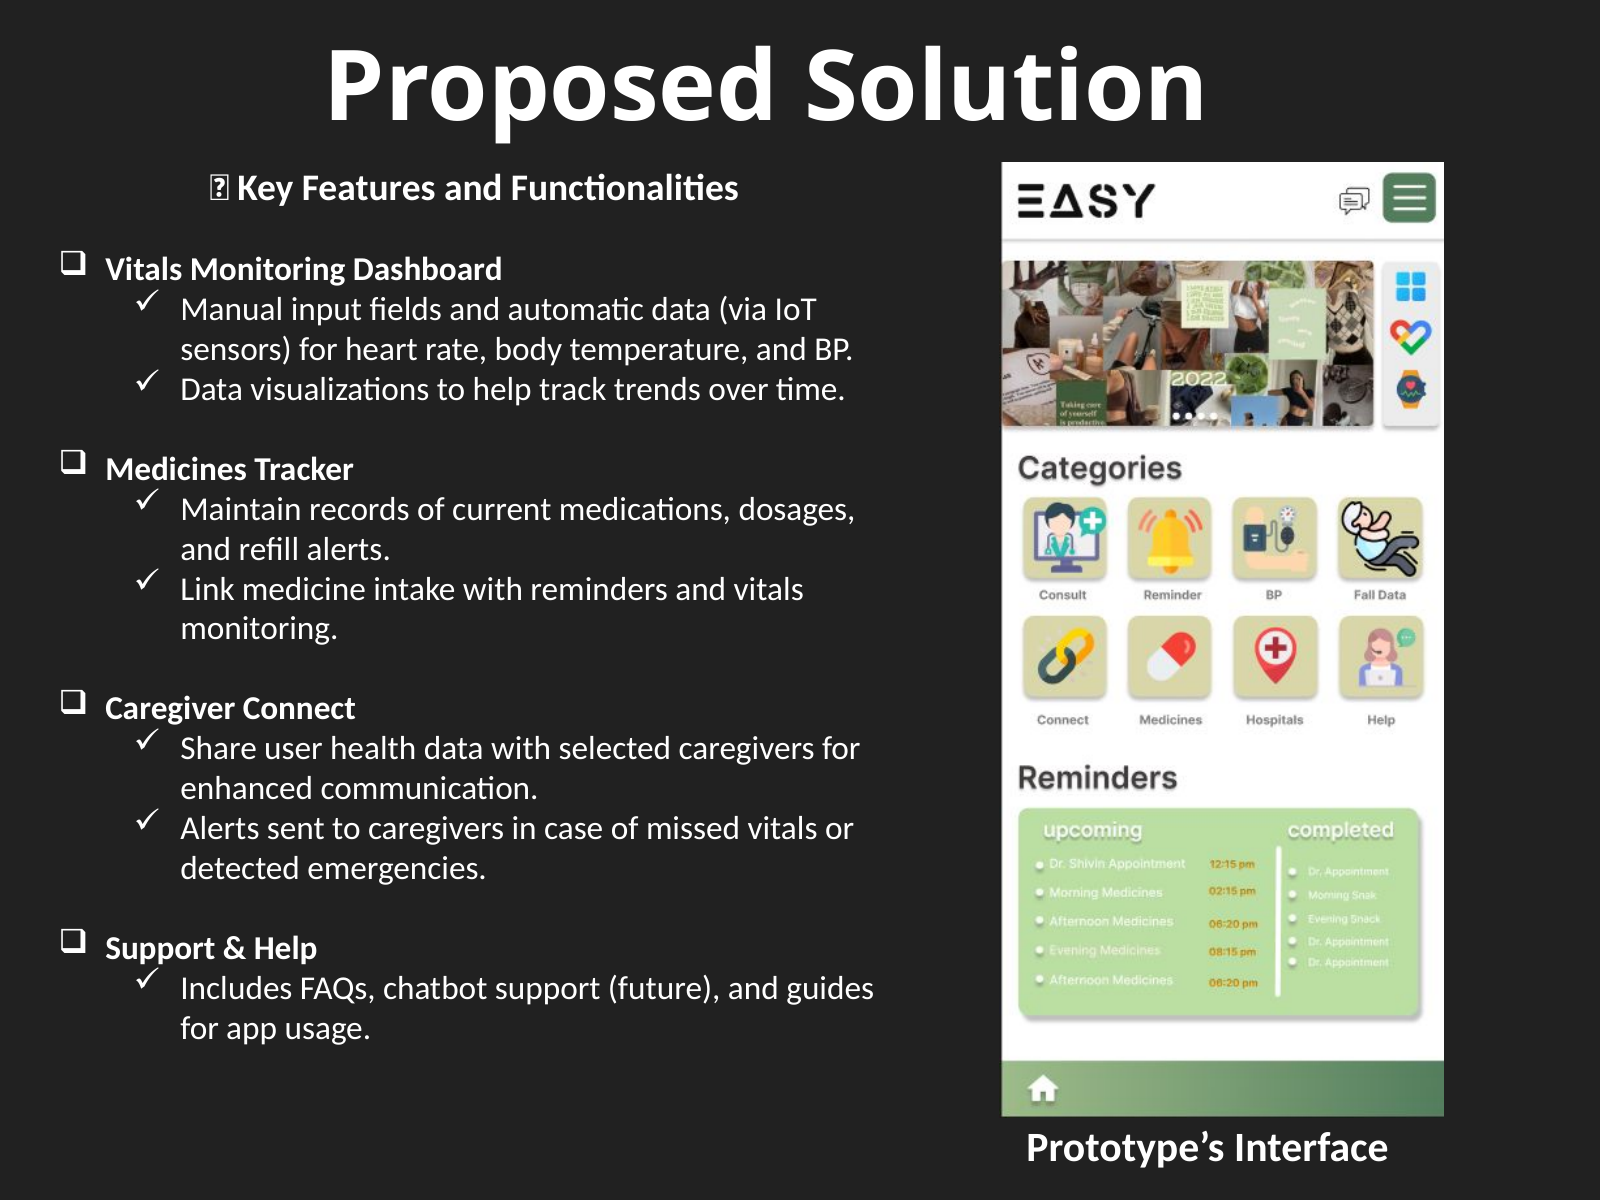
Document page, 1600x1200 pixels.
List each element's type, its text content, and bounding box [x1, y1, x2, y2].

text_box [46, 0, 1487, 188]
text_box 🧩 Key Features and Functionalities Vitals Monitoring Dashboard Manual input fields and automatic data (via IoT sensors) for heart rate, body temperature, and BP. Data visualizations to help track trends over time. Medicines Tracker Maintain records of current medications, dosages, and refill alerts. Link medicine intake with reminders and vitals monitoring. Caregiver Connect Share user health data with selected caregivers for enhanced communication. Alerts sent to caregivers in case of missed vitals or detected emergencies. Support & Help Includes FAQs, chatbot support (future), and guides for app usage. [46, 196, 891, 1200]
text_box Prototype’s Interface [1011, 1112, 1487, 1178]
picture [999, 162, 1444, 1119]
